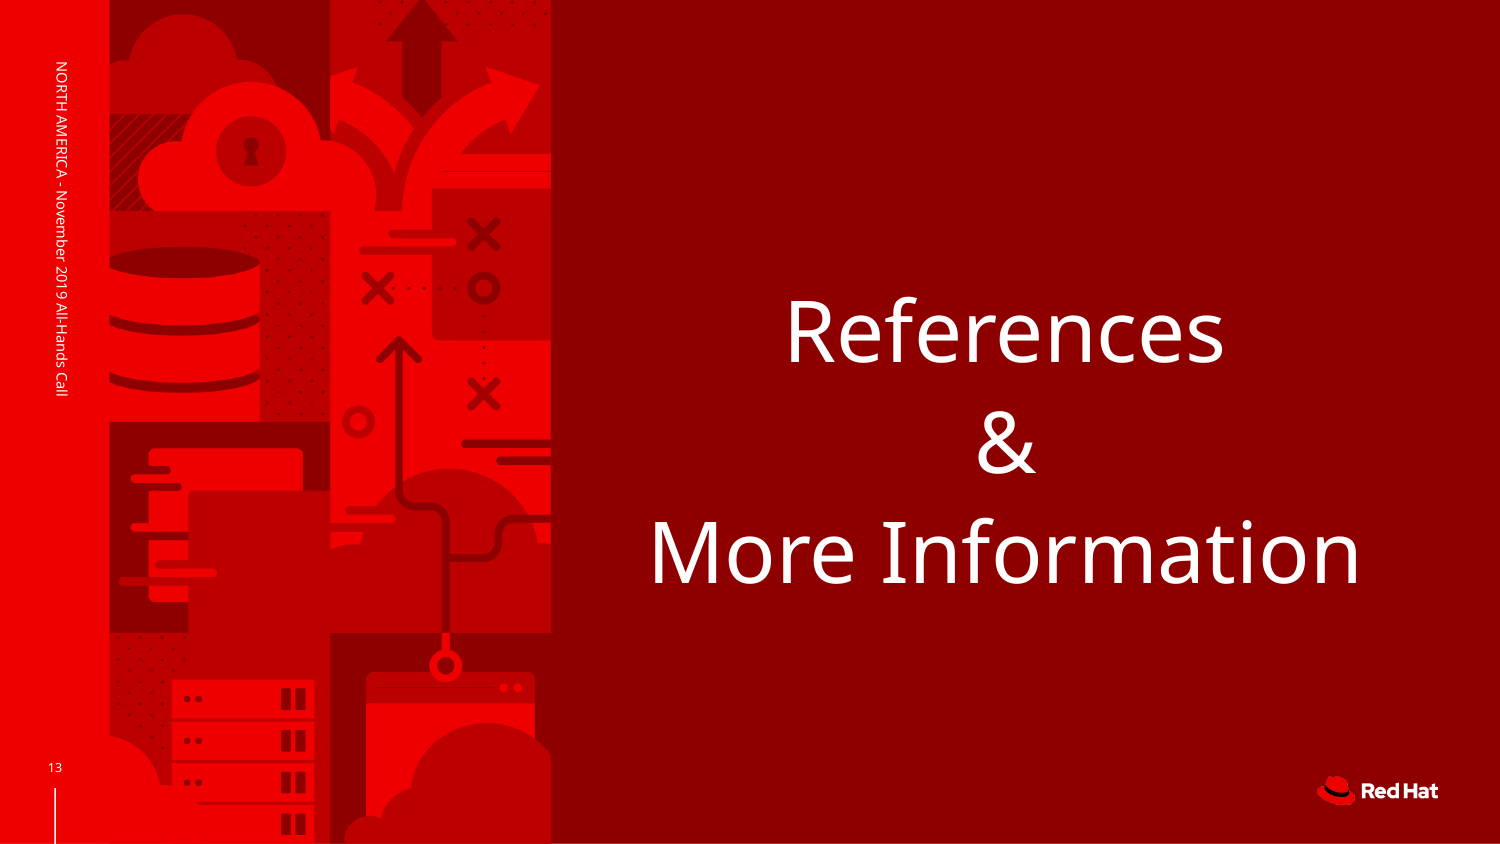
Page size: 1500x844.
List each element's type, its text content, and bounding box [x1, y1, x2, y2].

picture [0, 0, 1500, 844]
title References & More Information [617, 269, 1394, 697]
slide_number 13 [10, 759, 101, 777]
subtitle NORTH AMERICA - November 2019 All-Hands Call [0, 0, 108, 634]
